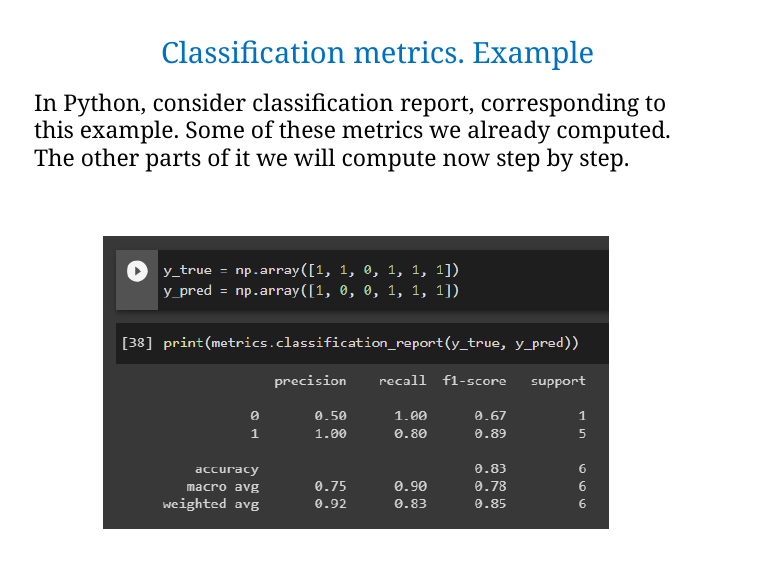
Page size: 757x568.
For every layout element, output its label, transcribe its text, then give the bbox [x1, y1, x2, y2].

title Classification metrics. Example [0, 34, 757, 130]
list In Python, consider classification report, corresponding to this example. Some of these metrics we already computed. The other parts of it we will compute now step by step. [34, 130, 694, 403]
picture [103, 236, 609, 529]
